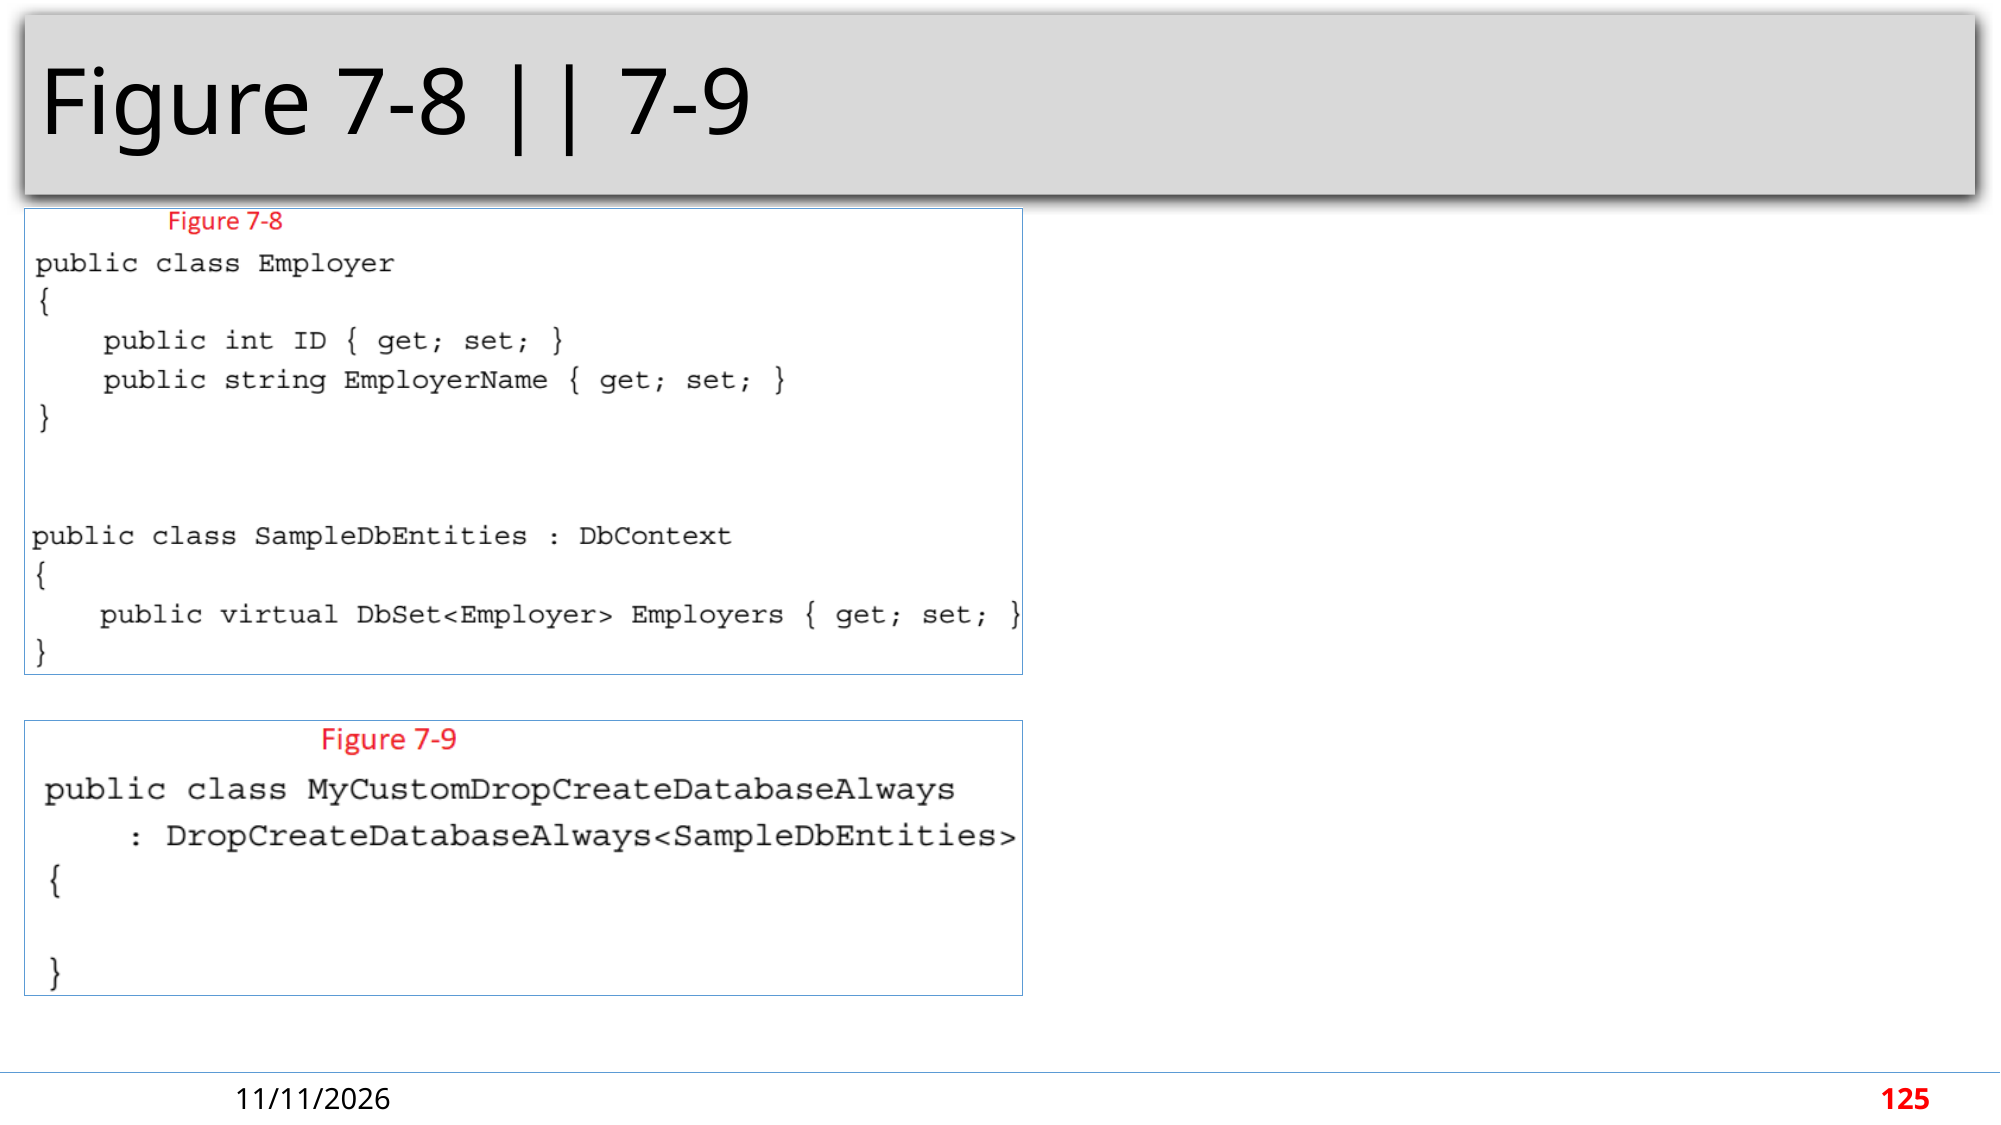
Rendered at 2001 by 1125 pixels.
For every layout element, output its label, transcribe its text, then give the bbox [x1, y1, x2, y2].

picture [24, 720, 1023, 996]
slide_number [220, 1072, 671, 1115]
slide_number 125 [1495, 1072, 1946, 1115]
title Figure 7-8 || 7-9 [24, 14, 1975, 195]
picture [24, 207, 1023, 675]
